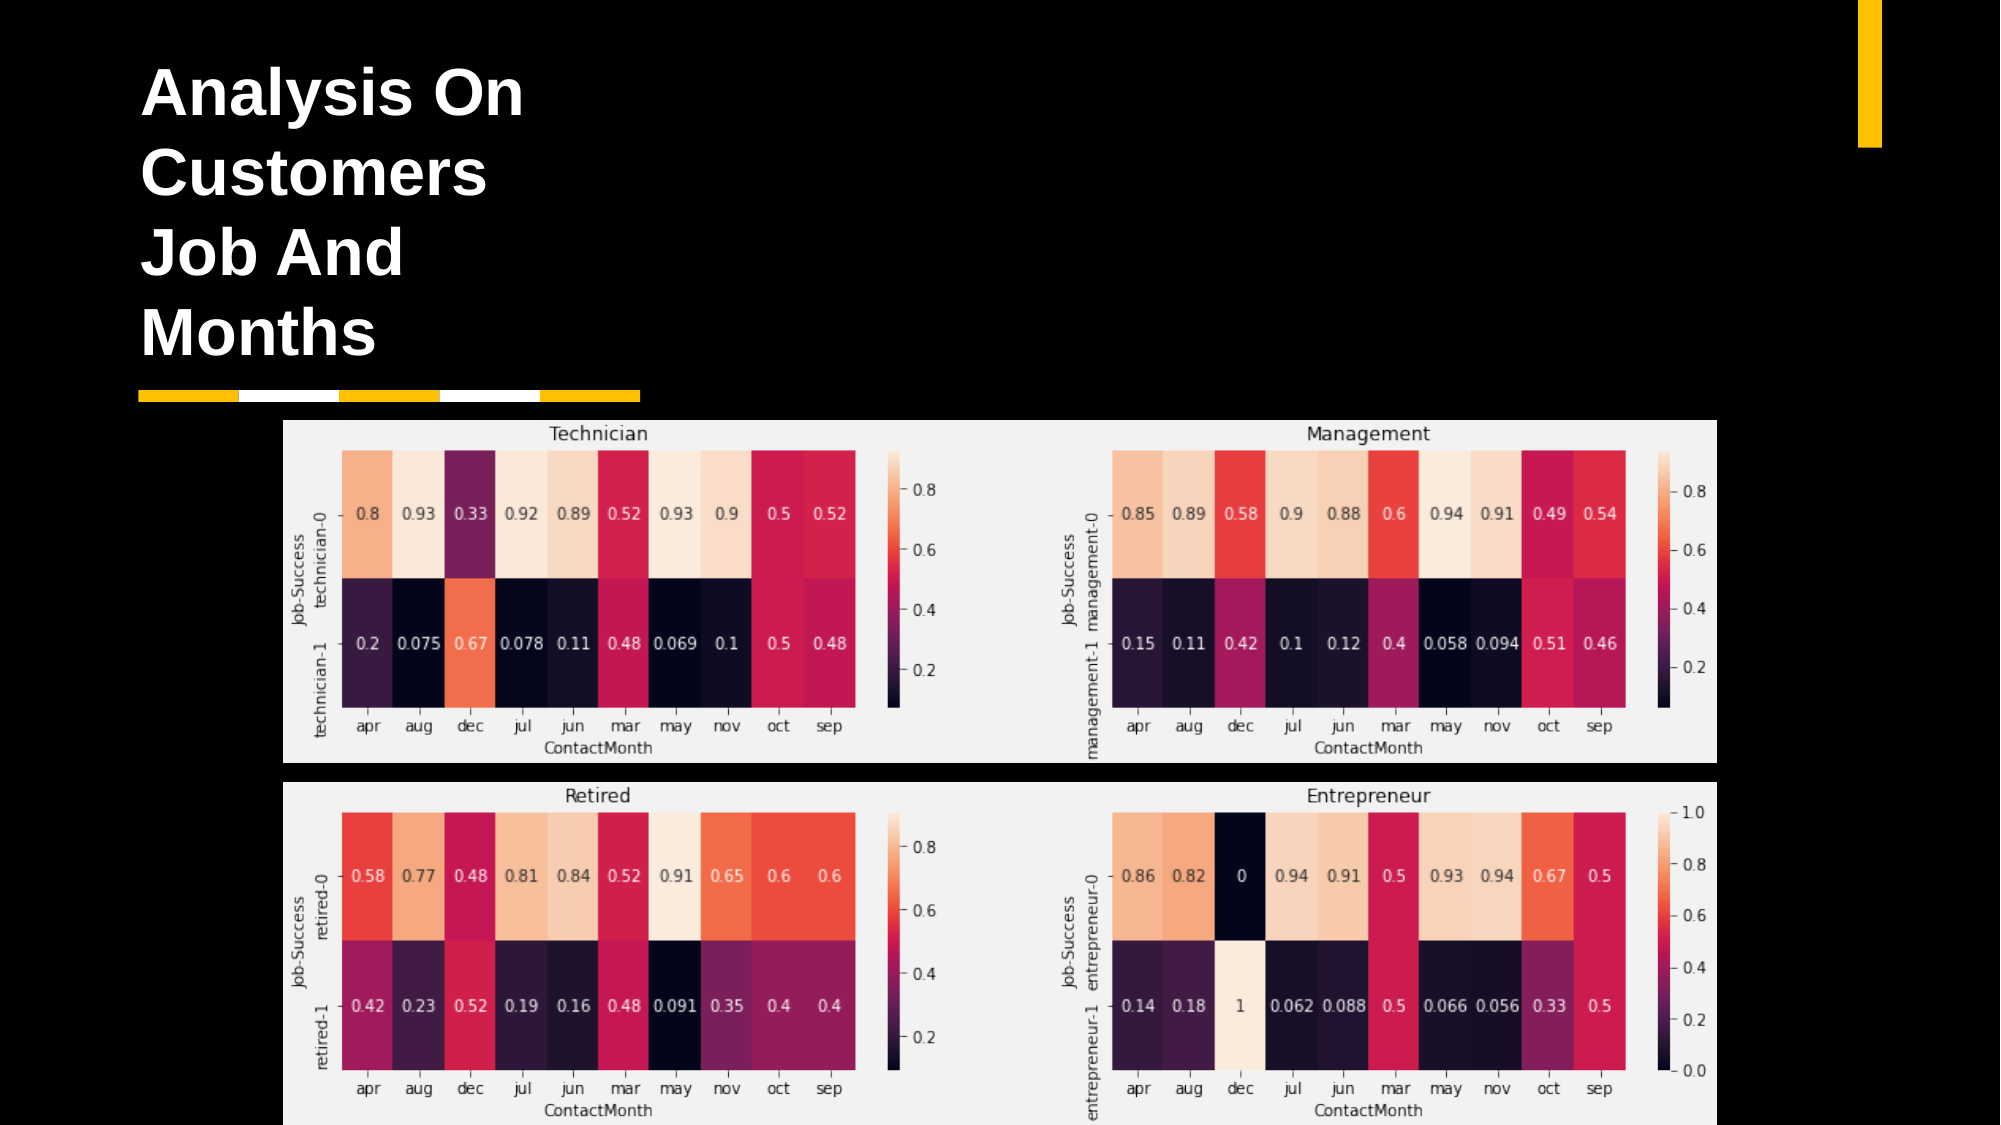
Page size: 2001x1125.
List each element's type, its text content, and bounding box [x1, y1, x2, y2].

text_box Analysis On Customers Job And Months [126, 41, 589, 377]
picture [282, 420, 1718, 764]
picture [282, 781, 1718, 1125]
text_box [138, 390, 641, 402]
